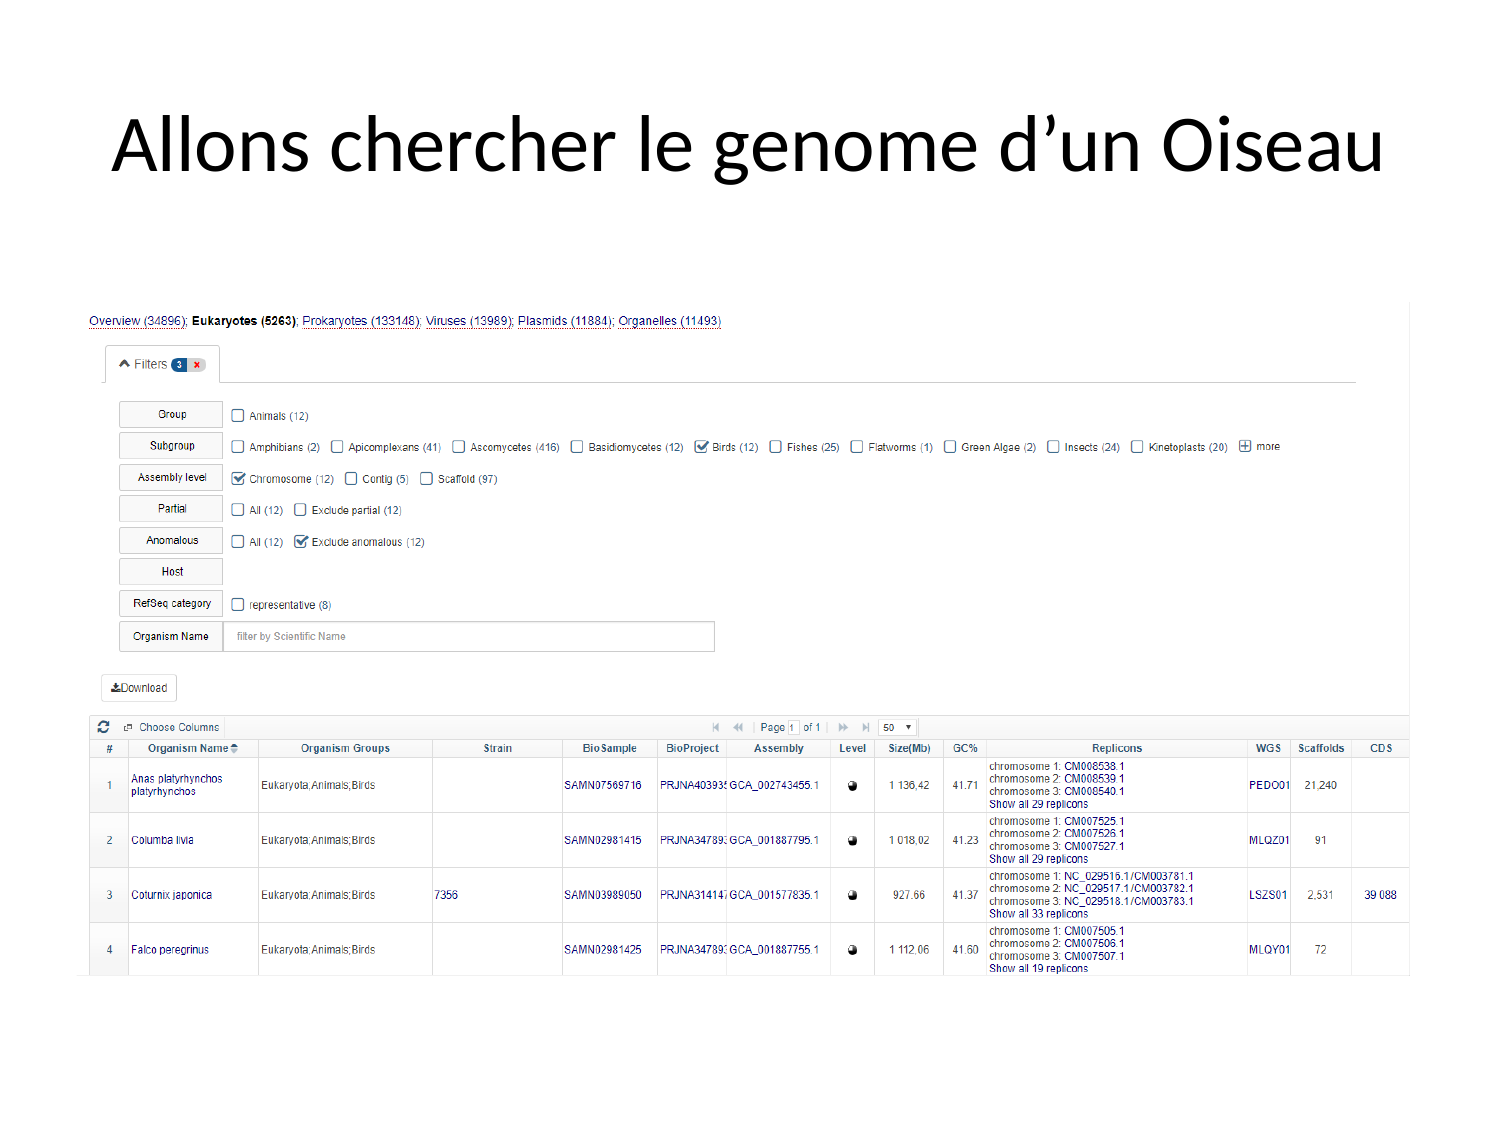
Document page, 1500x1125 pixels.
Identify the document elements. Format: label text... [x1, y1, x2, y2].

title Allons chercher le genome d’un Oiseau [75, 45, 1425, 233]
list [76, 302, 1411, 977]
